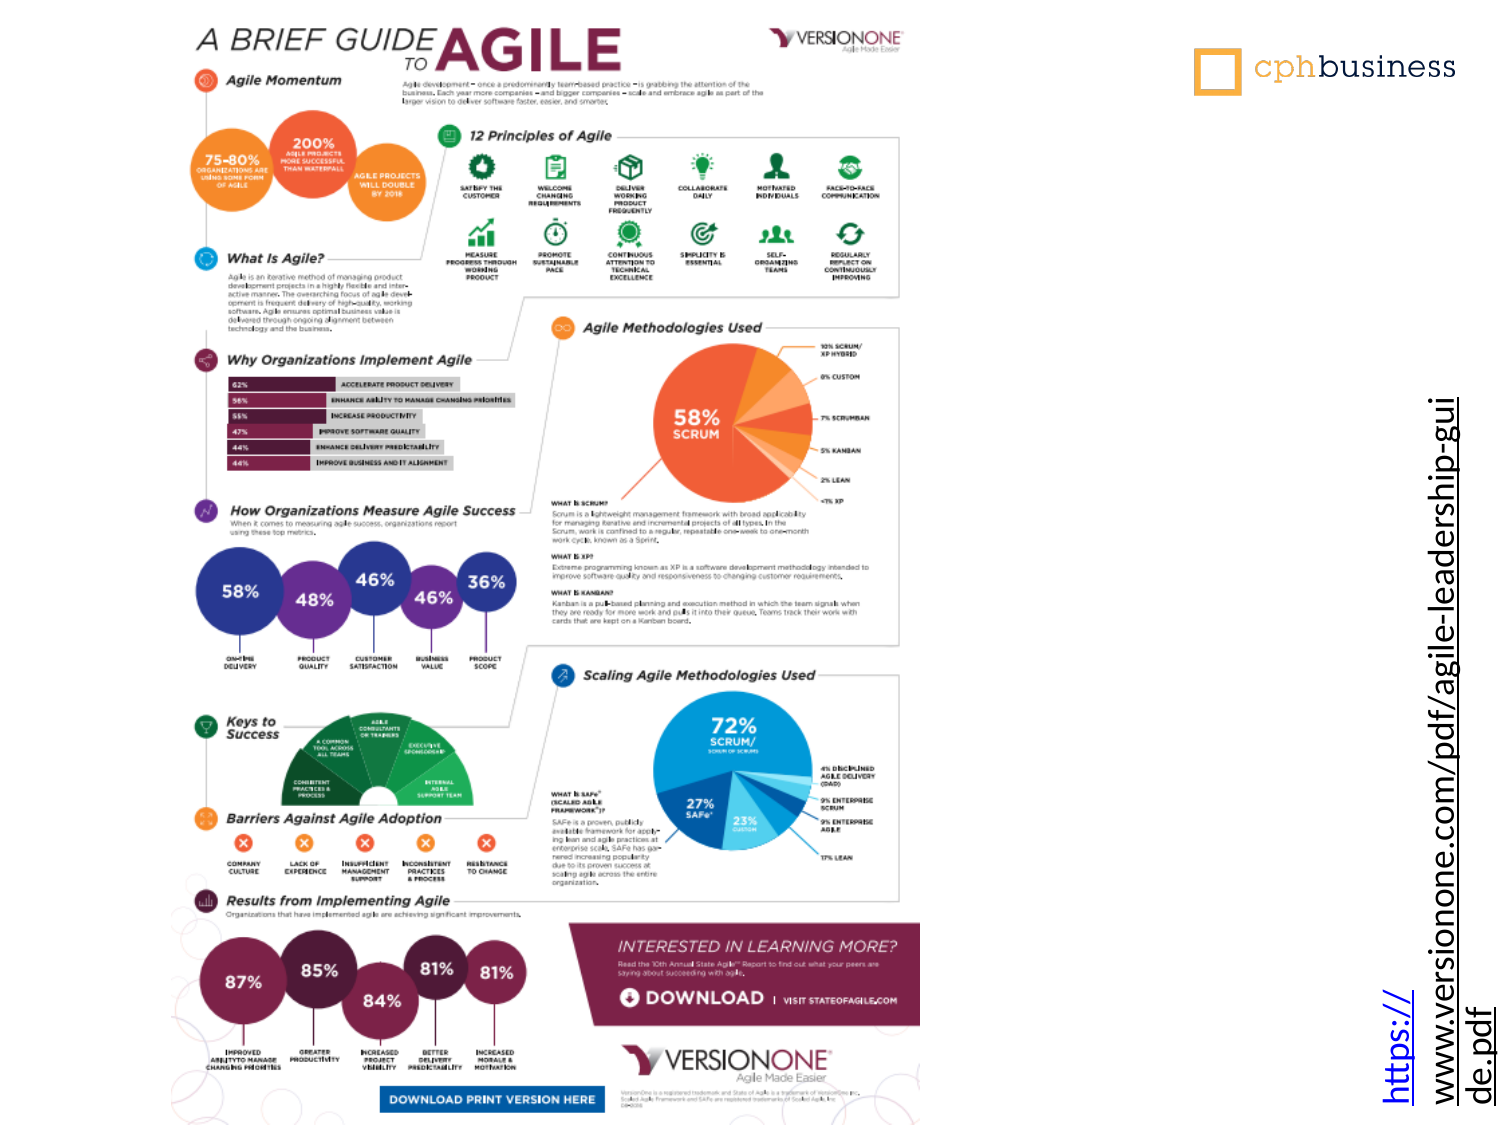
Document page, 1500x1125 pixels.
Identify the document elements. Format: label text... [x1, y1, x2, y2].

picture [170, 0, 921, 1125]
text_box https://www.versionone.com/pdf/agile-leadership-guide.pdf [1364, 370, 1500, 1121]
picture [1147, 1, 1500, 143]
